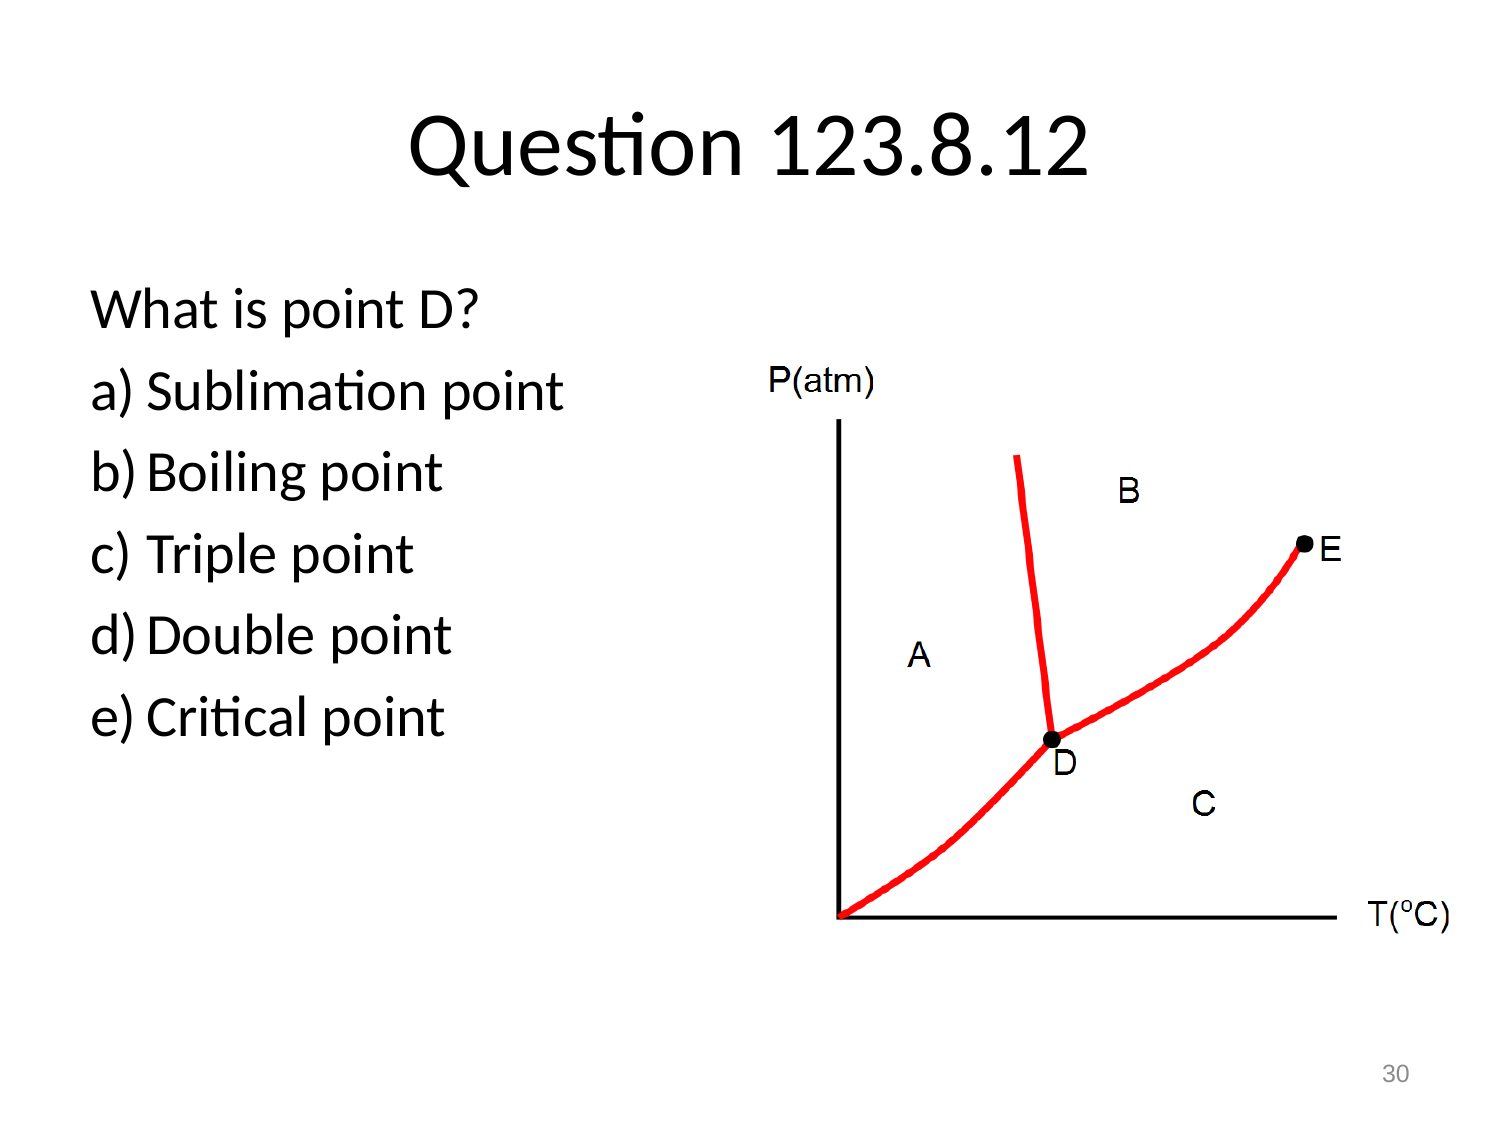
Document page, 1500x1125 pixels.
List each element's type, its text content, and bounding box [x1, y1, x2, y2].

list What is point D? Sublimation point Boiling point Triple point Double point Critical point [75, 262, 665, 1005]
picture [769, 366, 1450, 934]
slide_number 30 [1074, 1042, 1425, 1103]
title Question 123.8.12 [75, 45, 1425, 233]
